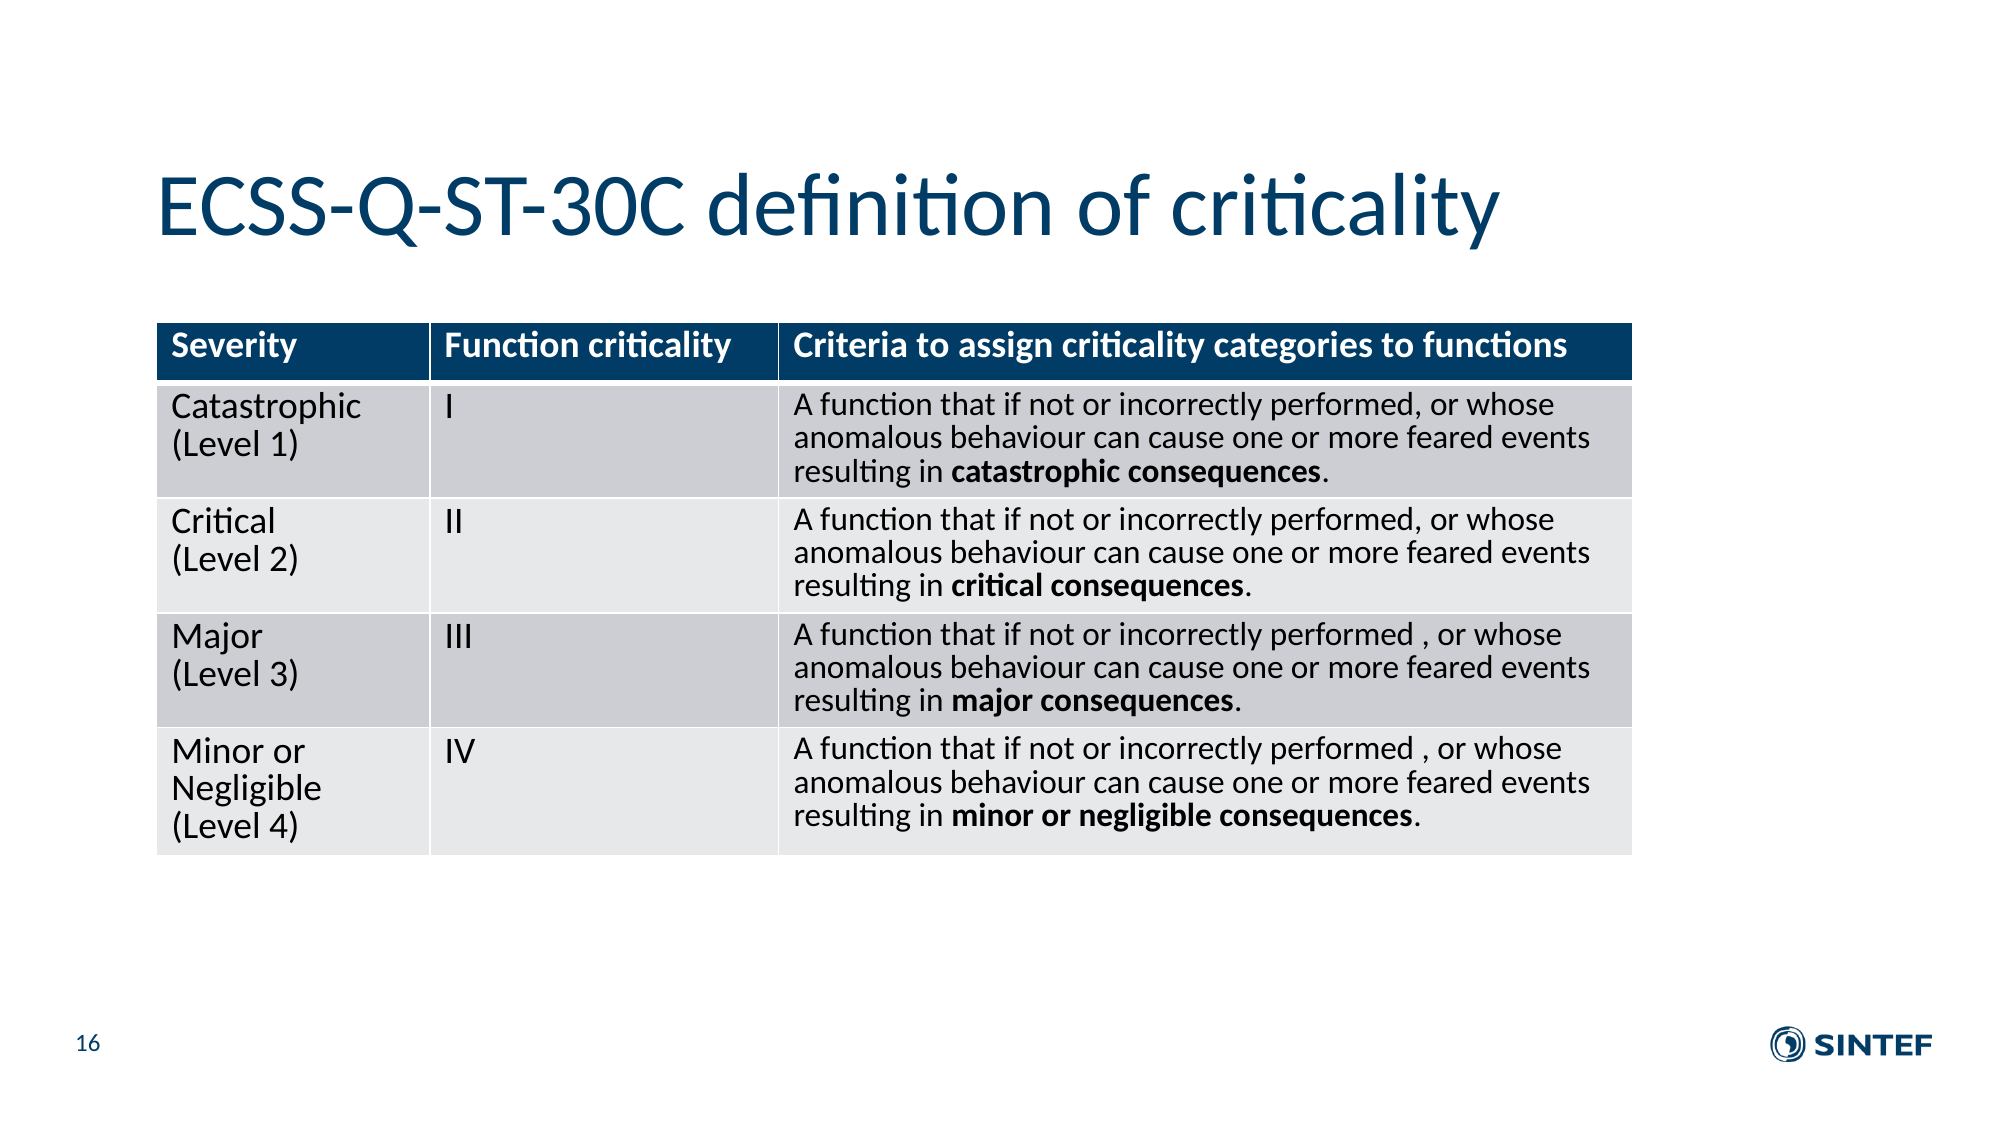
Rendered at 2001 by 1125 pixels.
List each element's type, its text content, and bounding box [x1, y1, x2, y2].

table_cell Critical (Level 2) [157, 499, 429, 612]
table_cell I [431, 386, 778, 497]
table_header Severity [157, 323, 429, 380]
table_cell II [431, 499, 778, 612]
table_cell Minor or Negligible (Level 4) [157, 728, 429, 855]
slide_number 16 [75, 1026, 126, 1057]
picture [1770, 1026, 1932, 1062]
table_cell Major (Level 3) [157, 614, 429, 727]
table_cell A function that if not or incorrectly performed , or whose anomalous behaviour can cause one or more feared events resulting in minor or negligible consequences. [779, 728, 1632, 855]
table_cell IV [431, 728, 778, 855]
table_header Criteria to assign criticality categories to functions [779, 323, 1632, 380]
table_cell A function that if not or incorrectly performed, or whose anomalous behaviour can cause one or more feared events resulting in critical consequences. [779, 499, 1632, 612]
table_cell A function that if not or incorrectly performed , or whose anomalous behaviour can cause one or more feared events resulting in major consequences. [779, 614, 1632, 727]
table_cell III [431, 614, 778, 727]
table_header Function criticality [431, 323, 778, 380]
table_cell A function that if not or incorrectly performed, or whose anomalous behaviour can cause one or more feared events resulting in catastrophic consequences. [779, 386, 1632, 497]
table_cell Catastrophic (Level 1) [157, 386, 429, 497]
title ECSS-Q-ST-30C definition of criticality [156, 145, 1634, 298]
